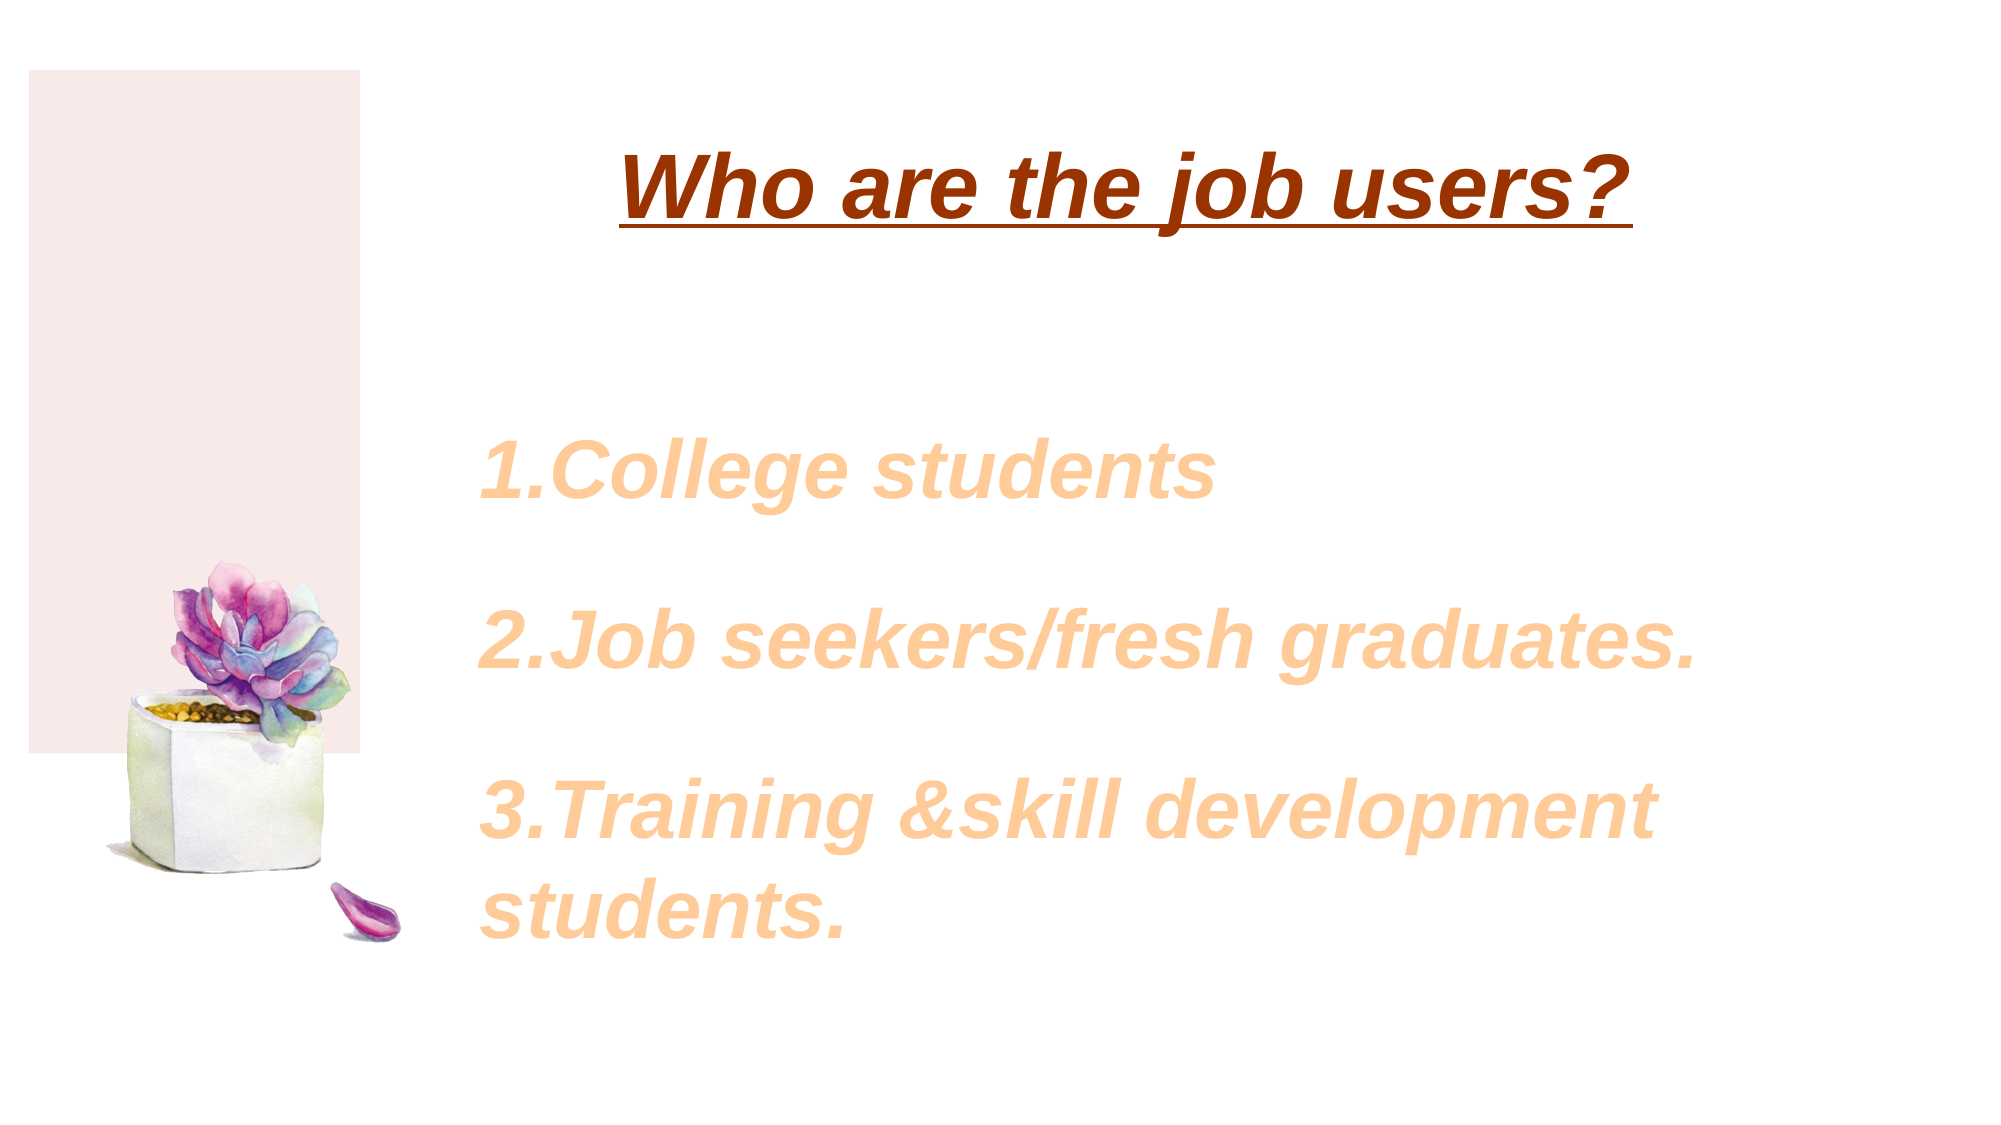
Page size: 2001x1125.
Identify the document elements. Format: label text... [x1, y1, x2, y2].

text_box Who are the job users? [603, 119, 1840, 245]
picture [86, 543, 408, 963]
text_box [28, 69, 361, 754]
text_box 1.College students 2.Job seekers/fresh graduates. 3.Training &skill development students. [465, 408, 1979, 963]
